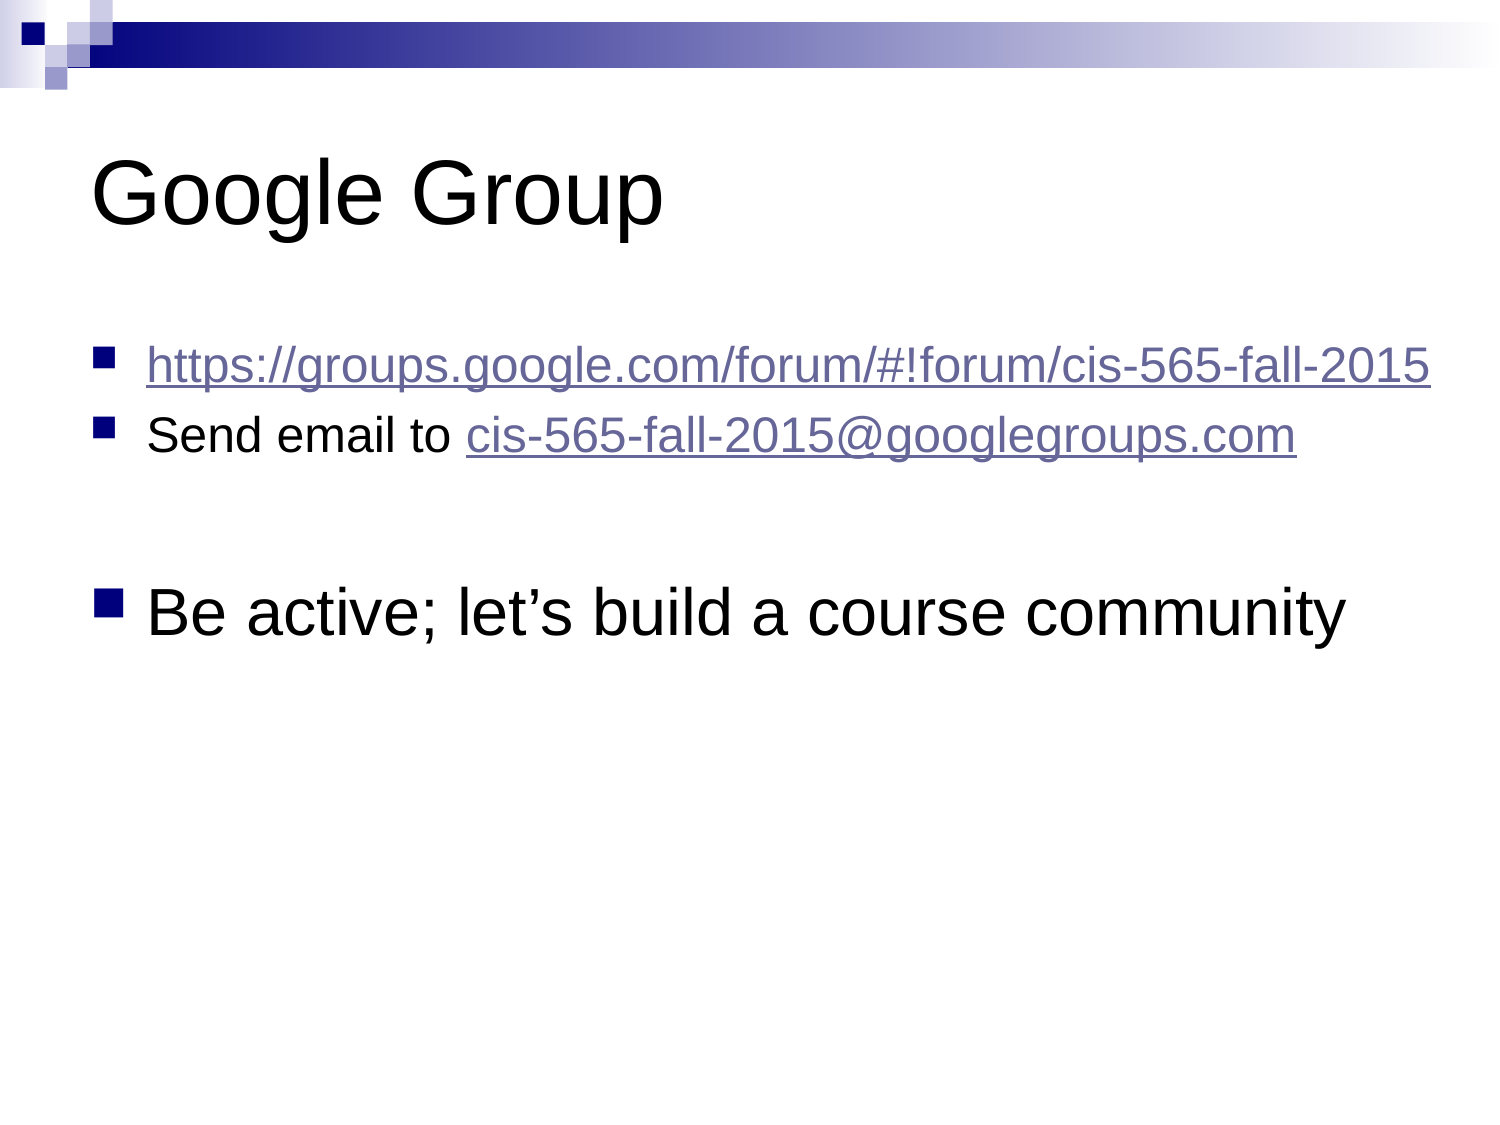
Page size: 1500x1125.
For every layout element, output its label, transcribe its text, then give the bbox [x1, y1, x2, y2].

title Google Group [75, 75, 1425, 300]
list https://groups.google.com/forum/#!forum/cis-565-fall-2015 Send email to cis-565-fall-2015@googlegroups.com Be active; let’s build a course community [75, 324, 1475, 963]
